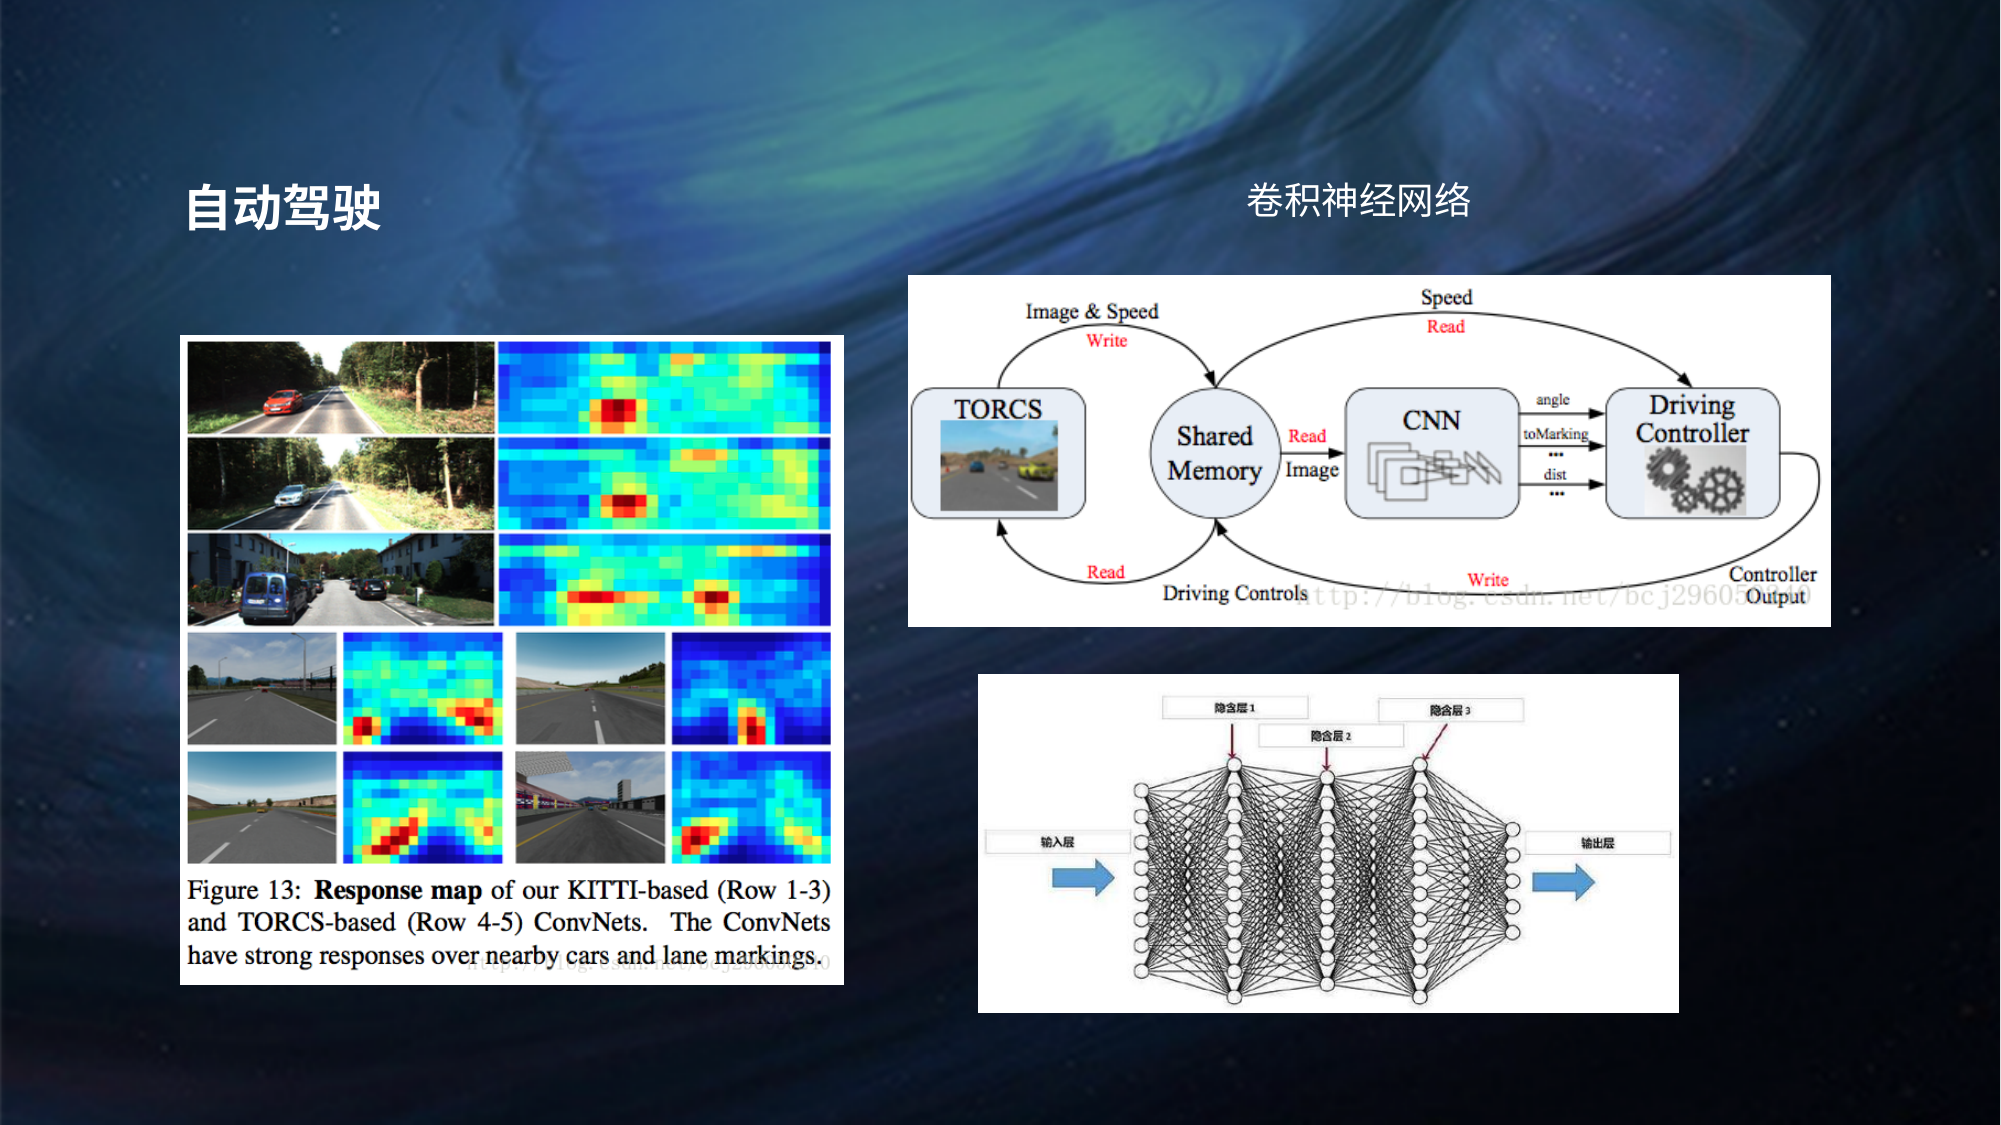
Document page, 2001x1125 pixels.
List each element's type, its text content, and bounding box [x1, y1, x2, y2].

text_box 卷积神经网络 [1232, 169, 1795, 230]
picture [0, 0, 2001, 1125]
text_box 自动驾驶 [167, 169, 1920, 335]
